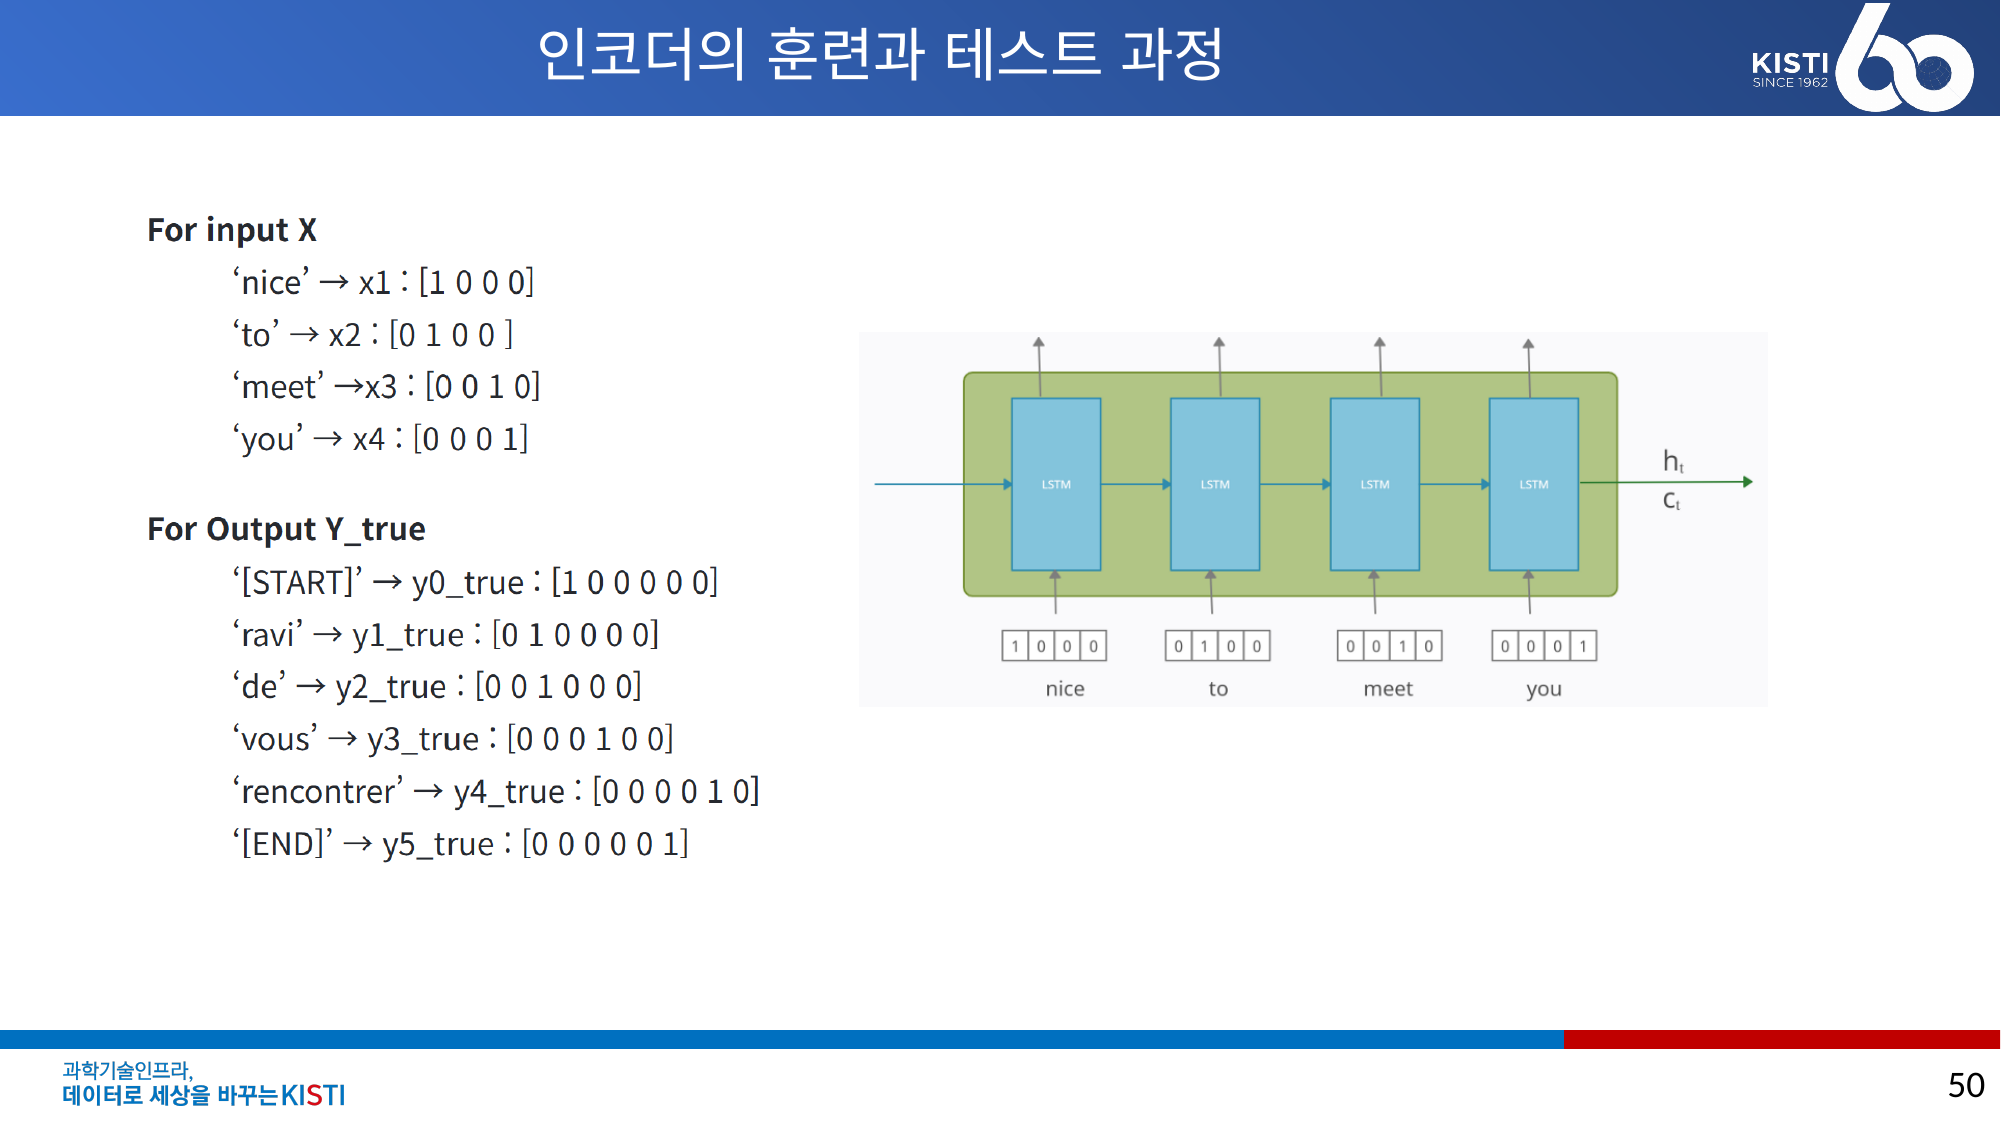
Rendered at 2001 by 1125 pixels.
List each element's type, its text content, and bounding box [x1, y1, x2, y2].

picture [859, 332, 1768, 707]
picture [63, 1061, 344, 1106]
slide_number 50 [1647, 1053, 2000, 1113]
title 인코더의 훈련과 테스트 과정 [53, 1, 1728, 114]
picture [114, 197, 776, 883]
picture [1753, 3, 1974, 112]
